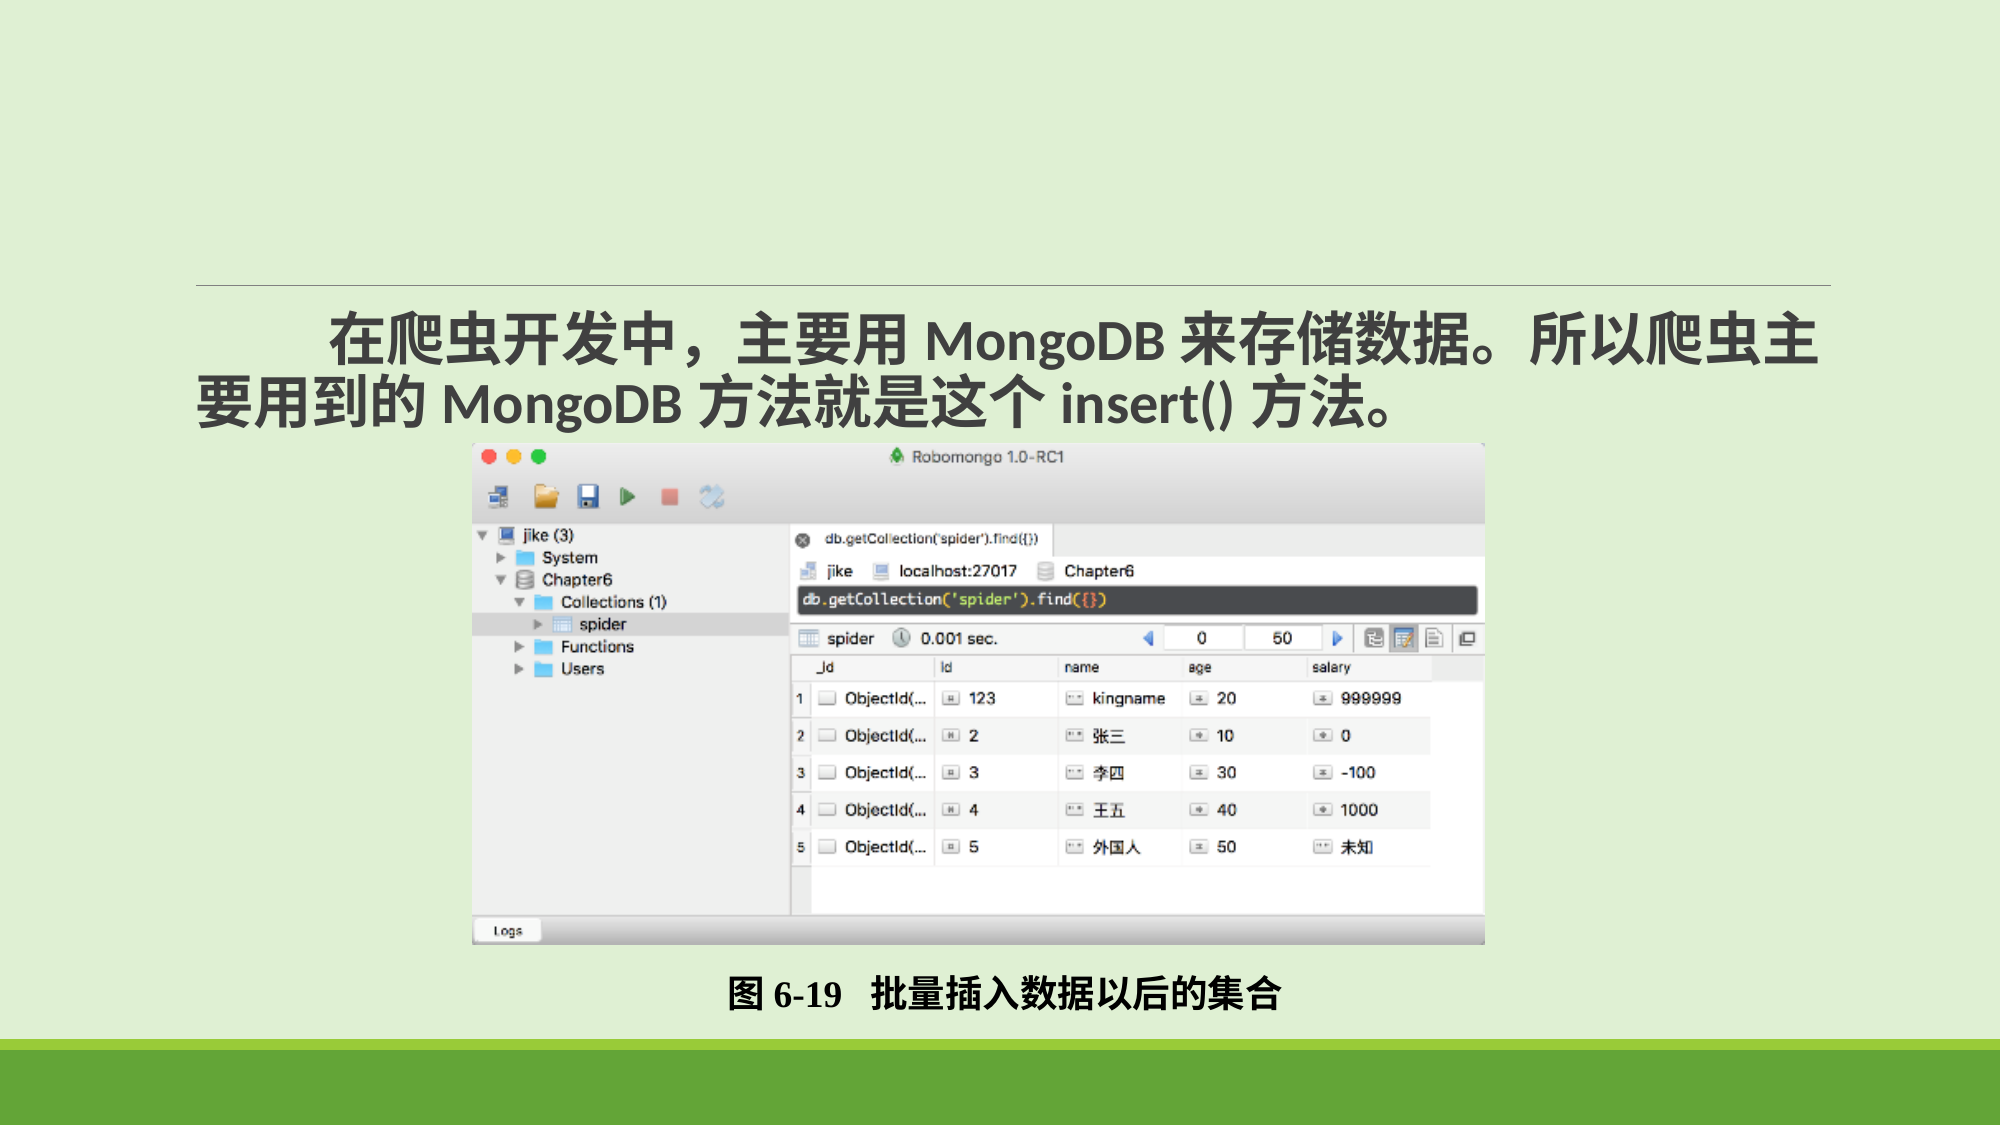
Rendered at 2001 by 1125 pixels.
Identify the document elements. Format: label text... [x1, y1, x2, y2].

list 在爬虫开发中，主要用MongoDB来存储数据。所以爬虫主要用到的MongoDB方法就是这个insert()方法。 [180, 302, 1830, 963]
text_box 图6-19 批量插入数据以后的集合 [712, 962, 1298, 1023]
picture [471, 442, 1485, 946]
